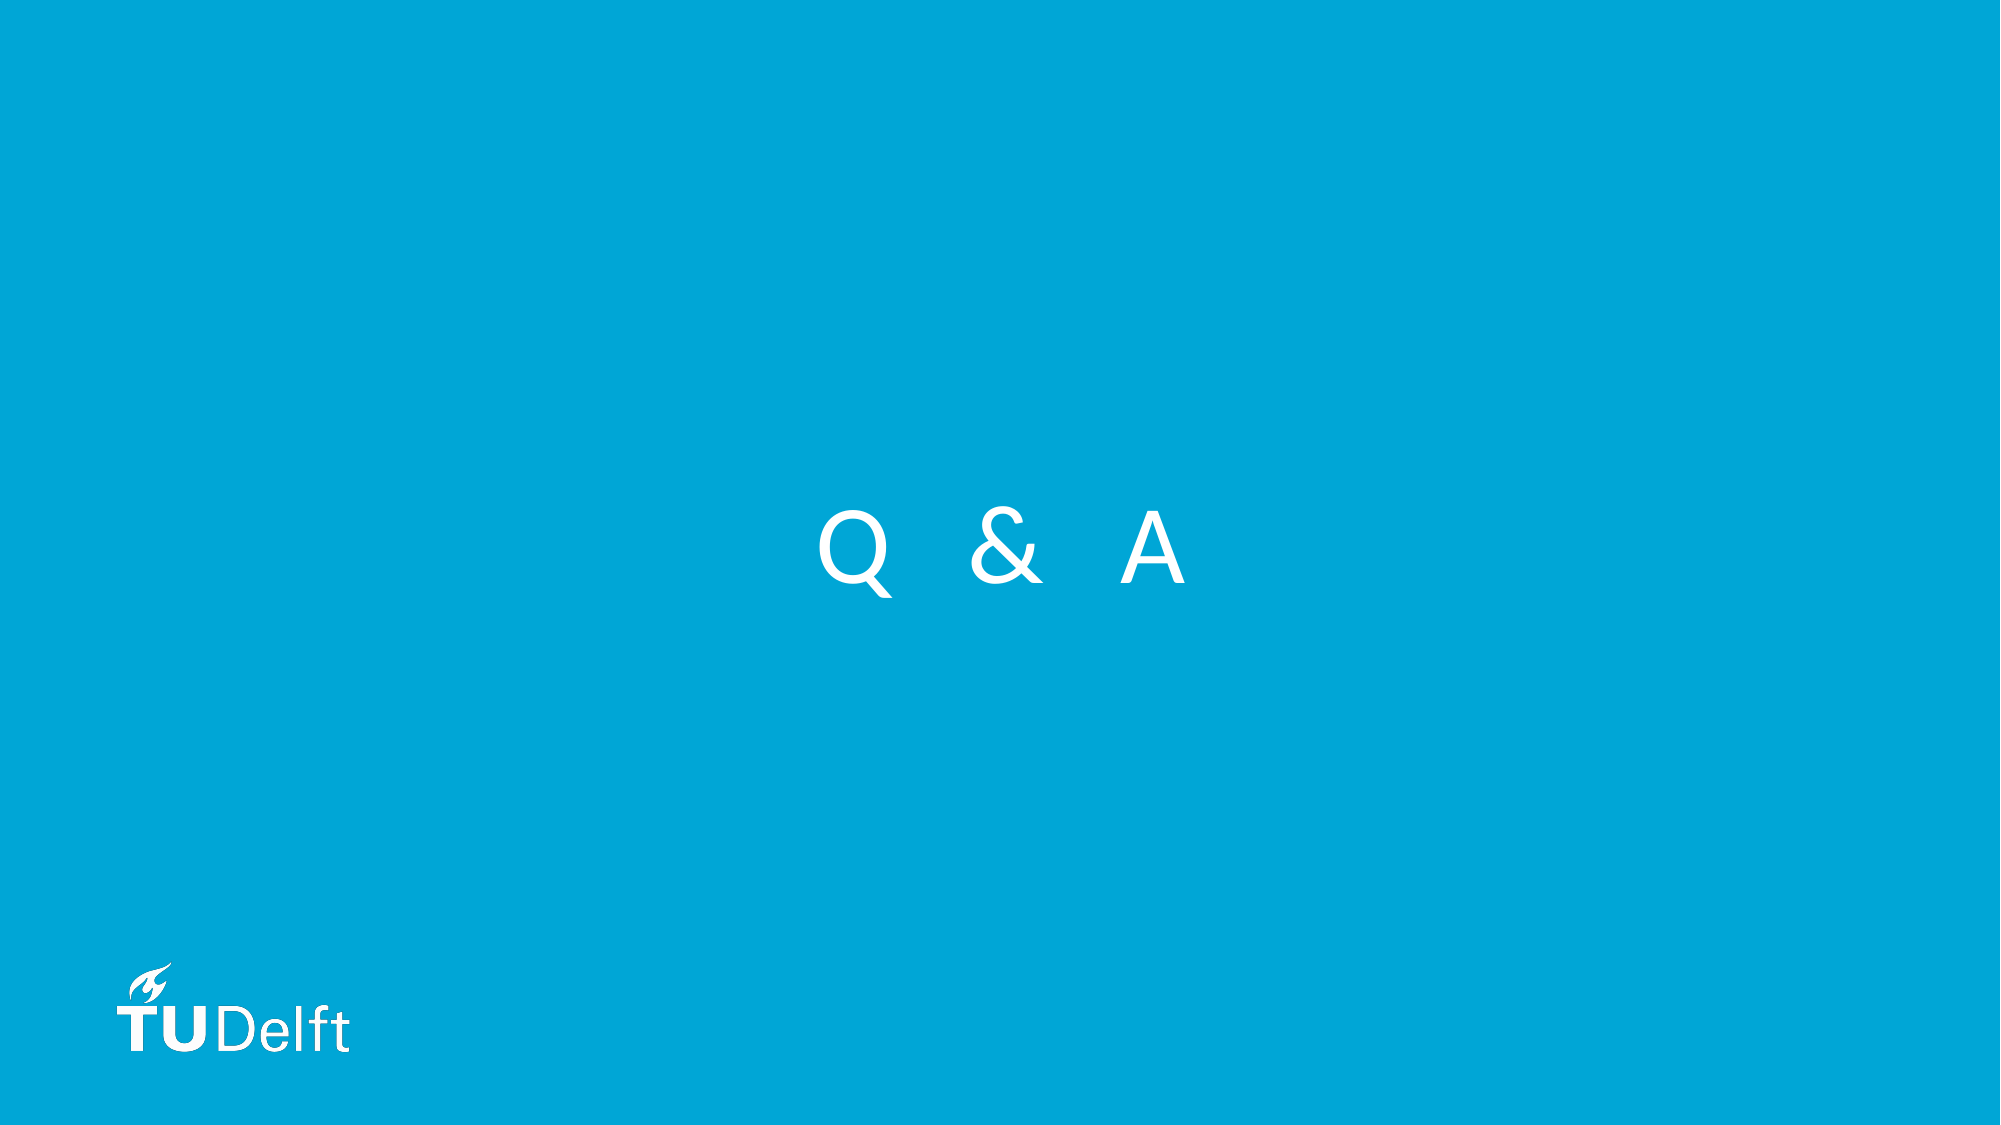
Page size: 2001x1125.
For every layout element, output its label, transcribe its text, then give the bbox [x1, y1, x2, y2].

picture [309, 1006, 328, 1050]
picture [332, 1013, 349, 1051]
picture [130, 977, 165, 1001]
list Q & A [114, 117, 1887, 977]
picture [219, 1007, 254, 1050]
picture [164, 1007, 205, 1051]
picture [117, 1007, 156, 1050]
picture [261, 1020, 288, 1051]
picture [297, 1007, 301, 1050]
